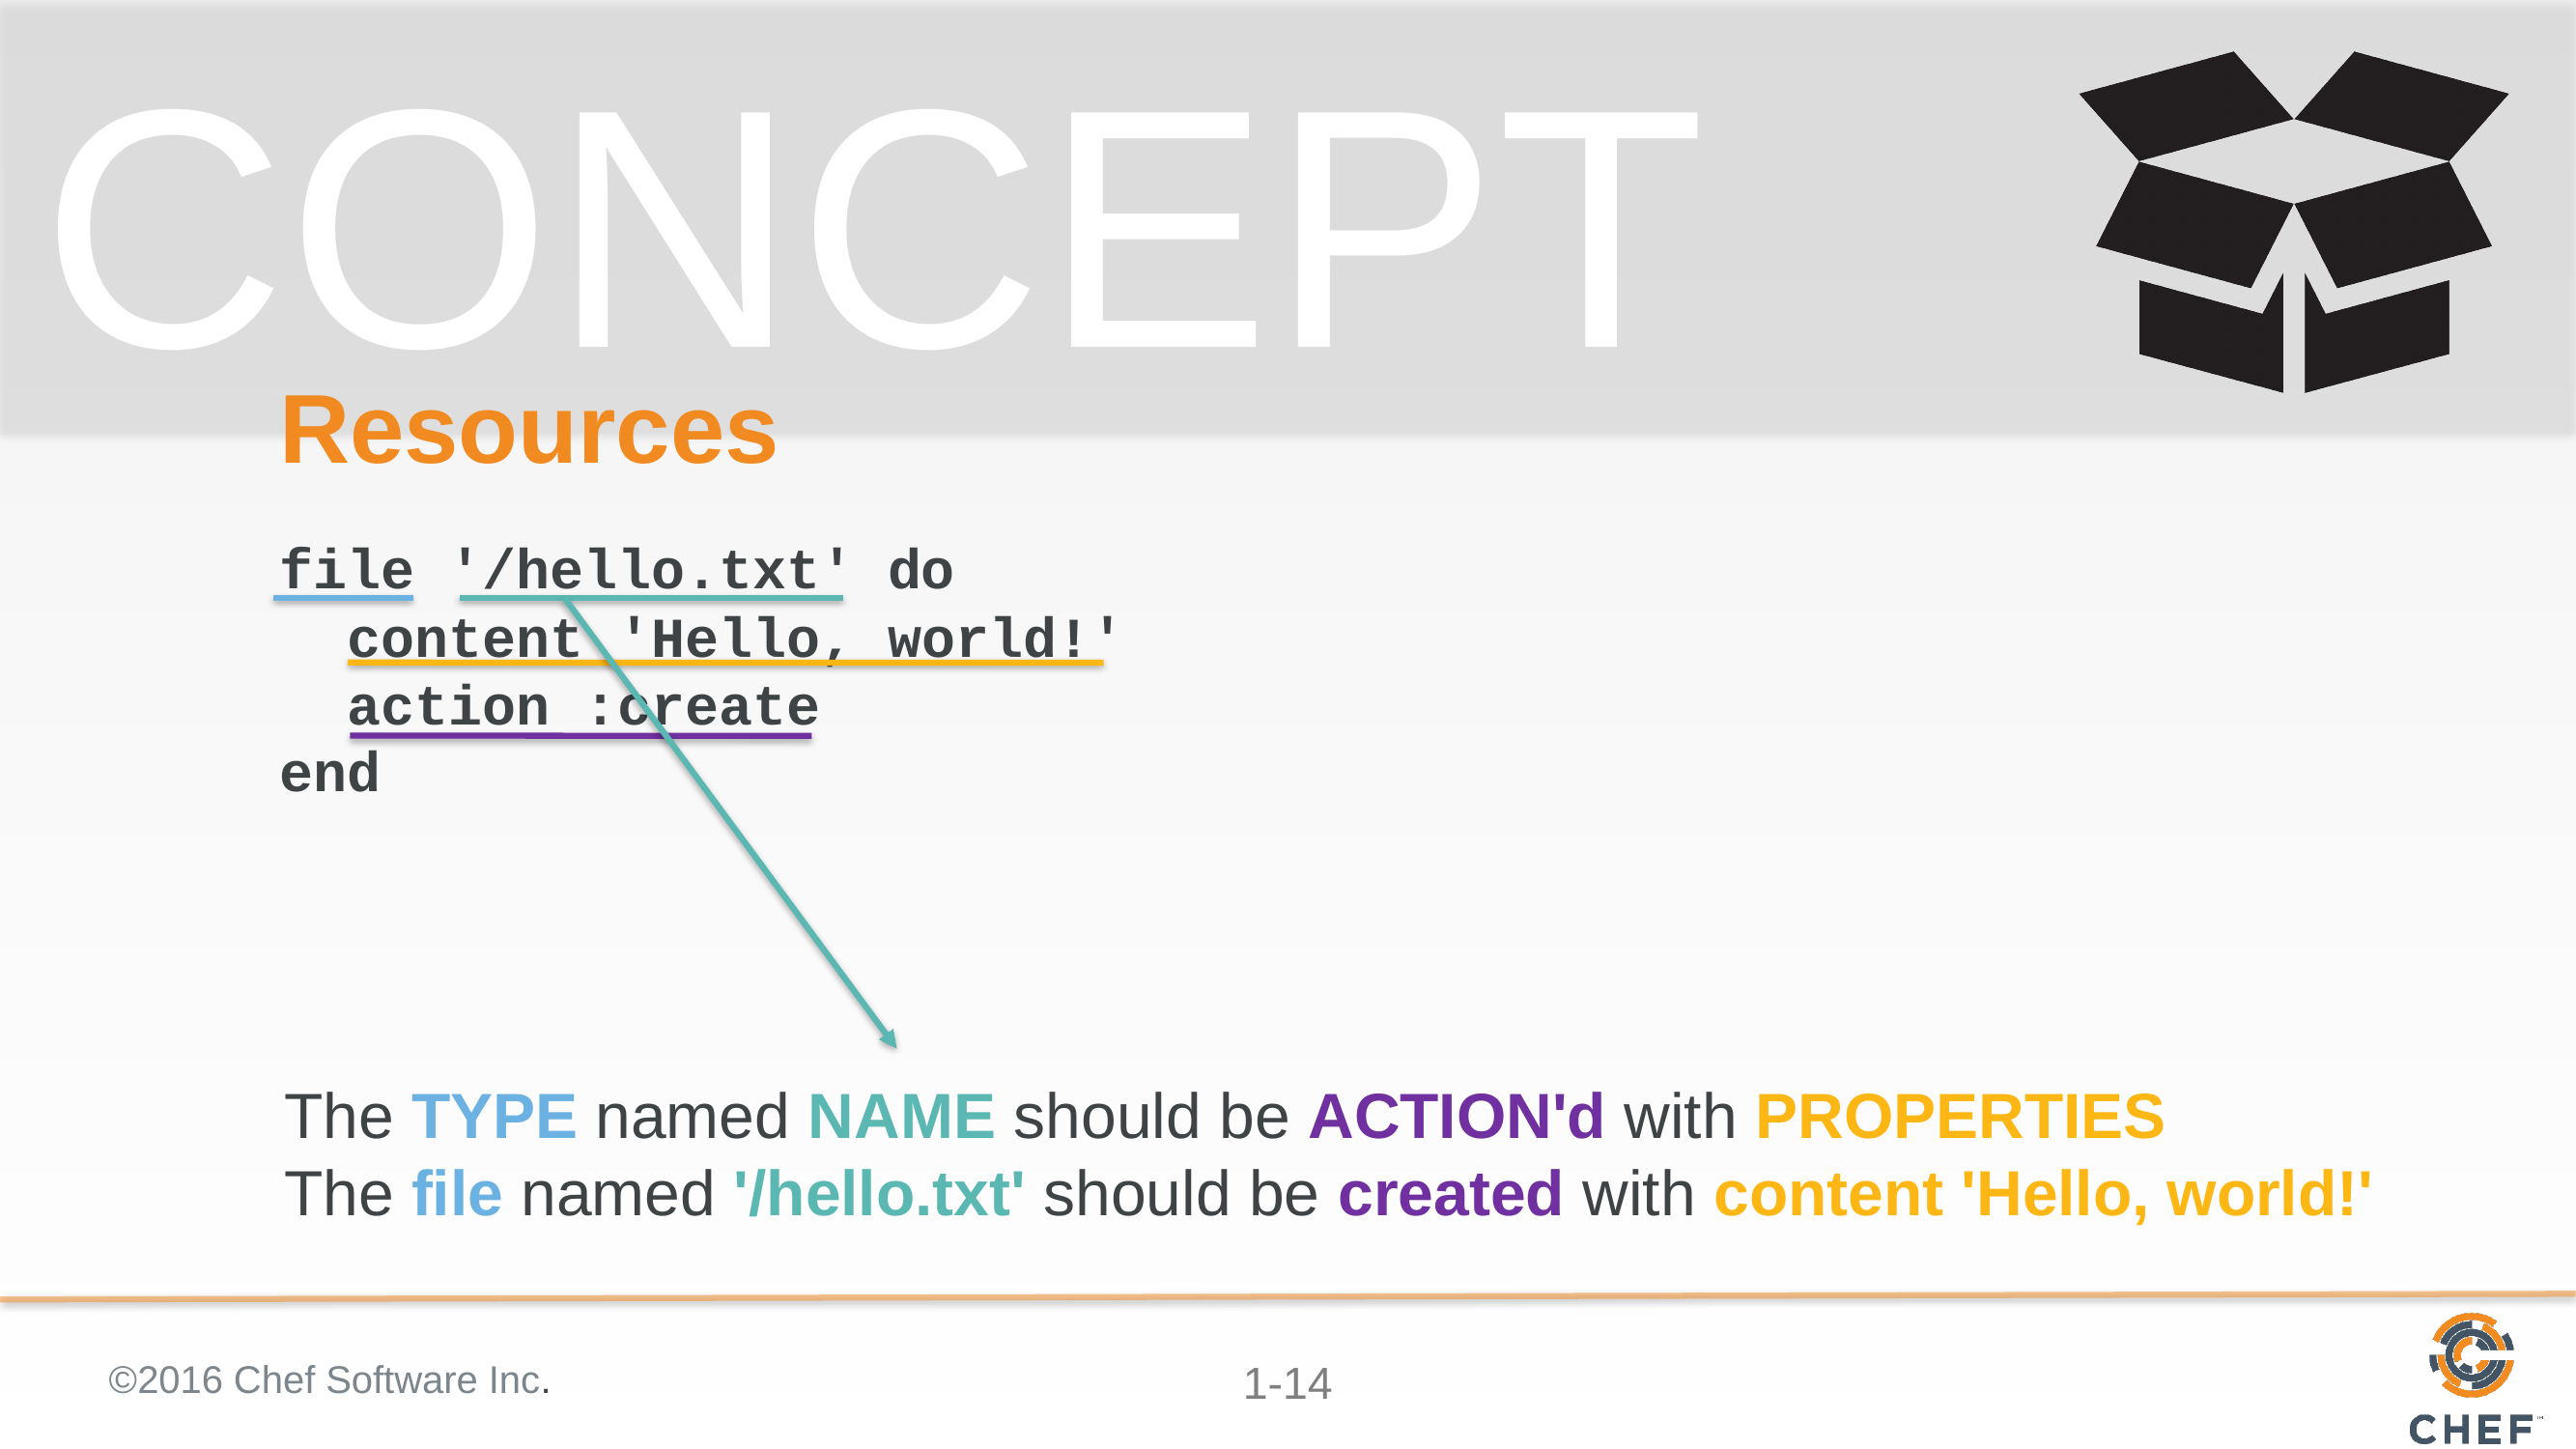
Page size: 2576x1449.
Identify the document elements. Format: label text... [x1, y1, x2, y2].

text_box The TYPE named NAME should be ACTION'd with PROPERTIES The file named '/hello.txt' should be created with content 'Hello, world!' [265, 1055, 2438, 1249]
subtitle file '/hello.txt' do content 'Hello, world!' action :create end [265, 518, 2217, 1049]
picture [2399, 1297, 2551, 1449]
title Resources [265, 363, 2217, 499]
picture [2079, 51, 2509, 399]
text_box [564, 597, 897, 1049]
